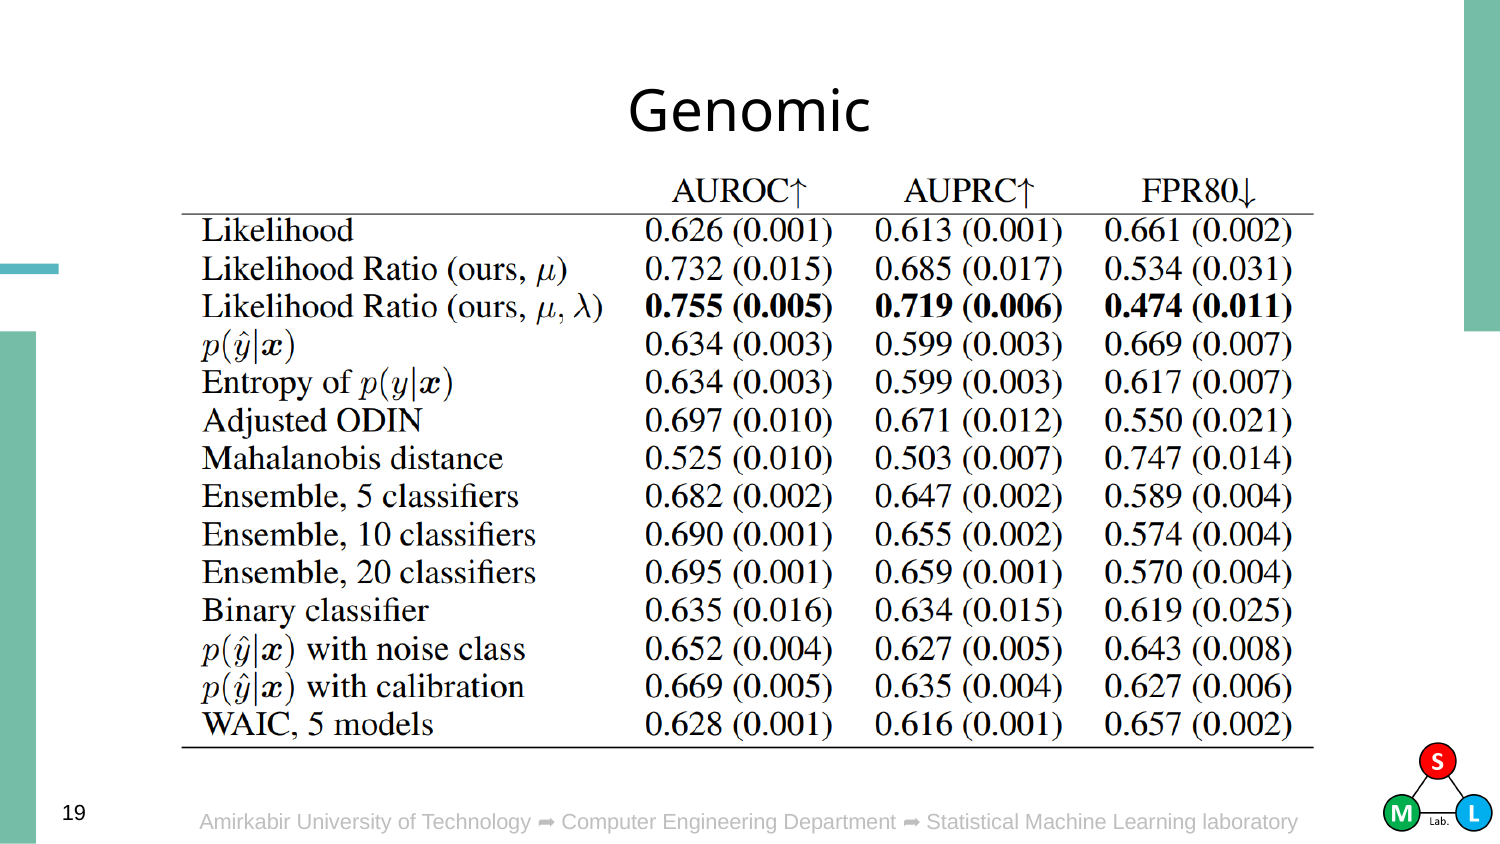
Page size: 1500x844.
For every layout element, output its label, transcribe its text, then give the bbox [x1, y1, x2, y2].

picture [1374, 737, 1500, 833]
title Genomic [124, 61, 1376, 156]
picture [176, 165, 1324, 757]
